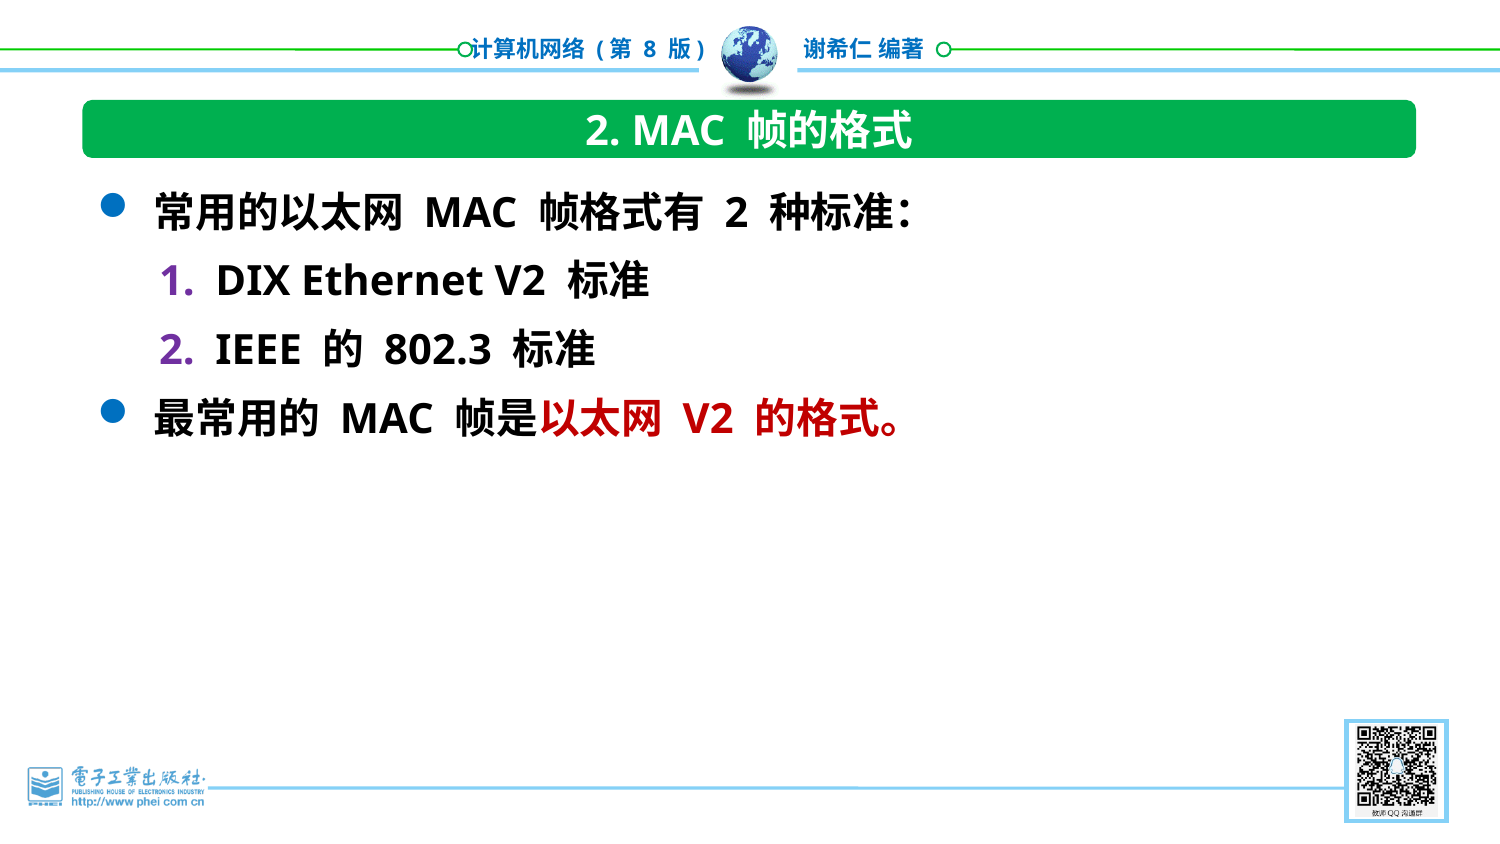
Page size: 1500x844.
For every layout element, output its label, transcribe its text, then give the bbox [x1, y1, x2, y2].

picture [1355, 724, 1438, 817]
text_box 2. MAC 帧的格式 [570, 96, 929, 161]
text_box [82, 99, 570, 158]
text_box 常用的以太网 MAC 帧格式有 2 种标准： DIX Ethernet V2 标准 IEEE 的 802.3 标准 最常用的 MAC 帧是以太网 V2 的格式。 [82, 159, 1344, 449]
picture [23, 764, 208, 809]
picture [719, 24, 779, 96]
text_box [929, 99, 1417, 158]
